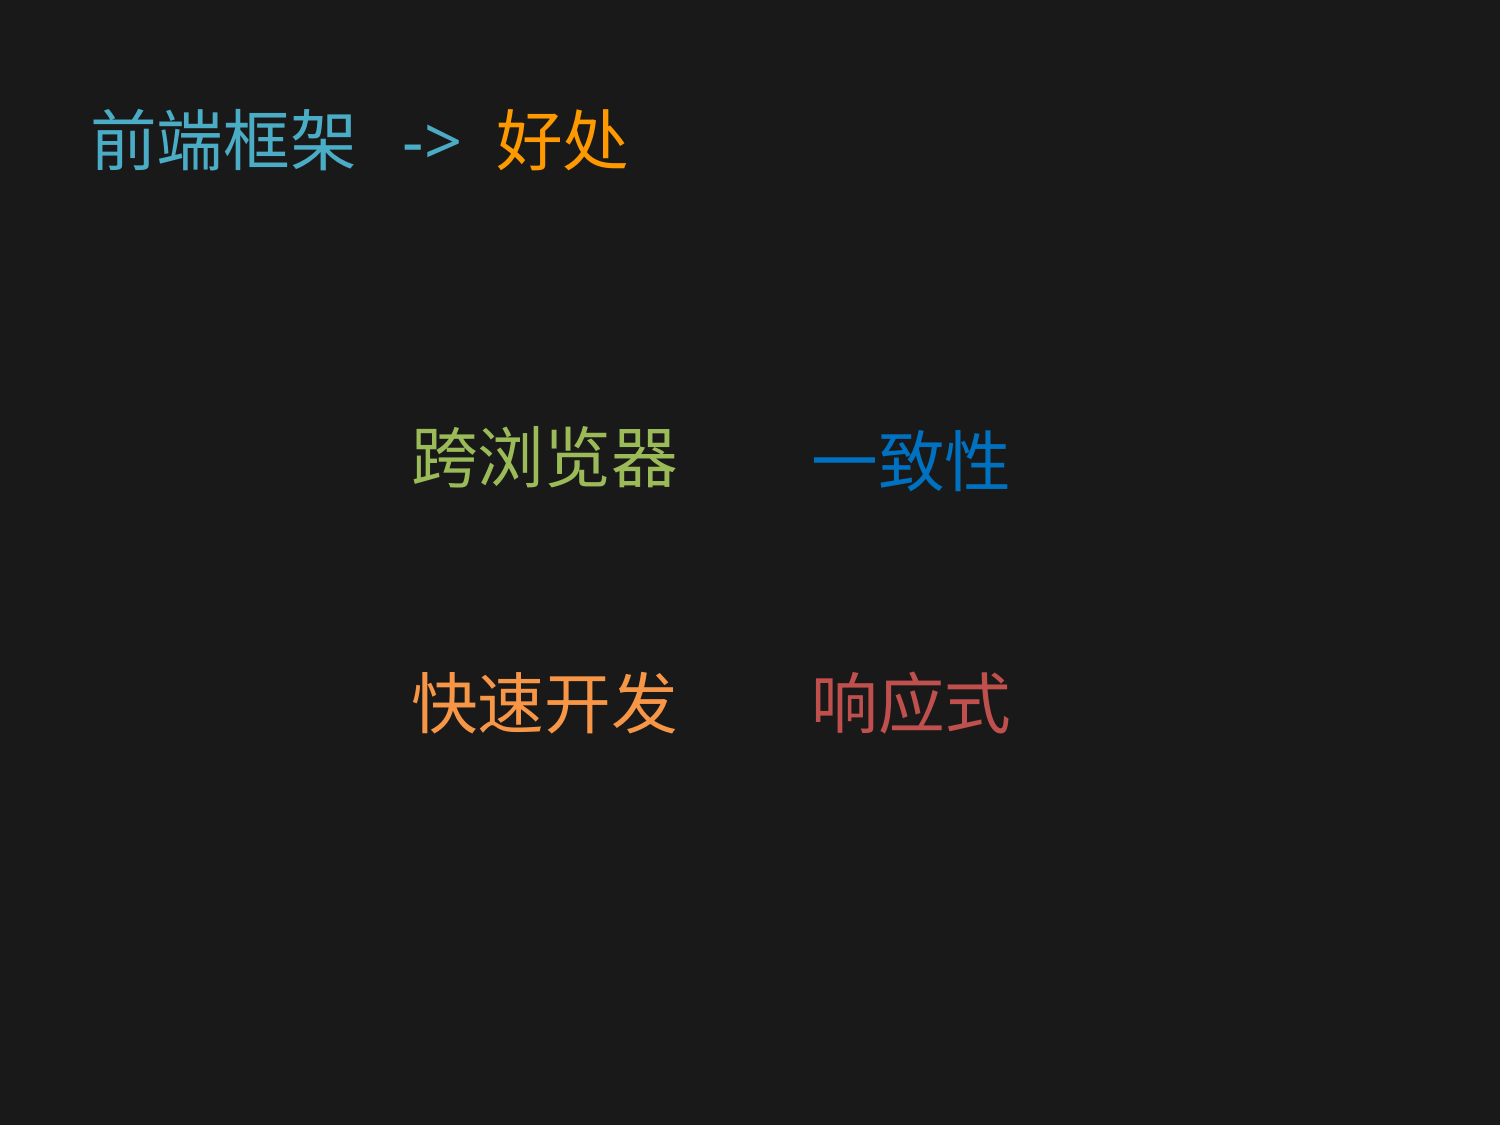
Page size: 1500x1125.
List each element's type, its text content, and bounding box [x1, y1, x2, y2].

text_box 响应式 [796, 654, 1027, 750]
text_box 快速开发 [396, 654, 694, 750]
text_box 一致性 [796, 412, 1027, 507]
title 前端框架 -> 好处 [75, 45, 1425, 233]
text_box 跨浏览器 [396, 408, 694, 504]
